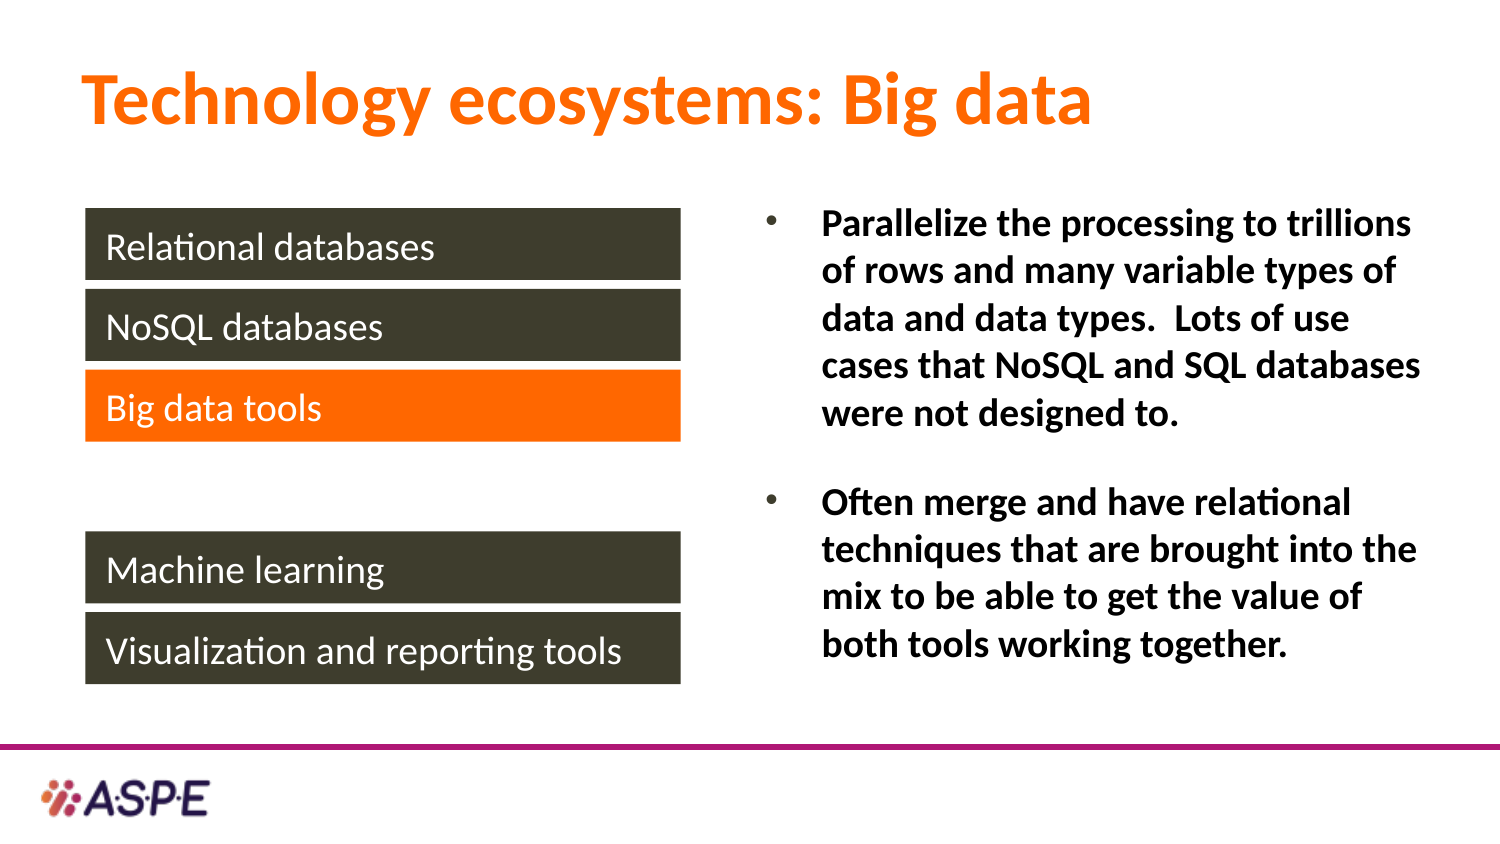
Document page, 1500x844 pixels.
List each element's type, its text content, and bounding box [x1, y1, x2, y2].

picture [37, 776, 213, 822]
list Parallelize the processing to trillions of rows and many variable types of data and data types. Lots of use cases that NoSQL and SQL databases were not designed to. Often merge and have relational techniques that are brought into the mix to be able to get the value of both tools working together. [765, 196, 1433, 744]
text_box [85, 208, 681, 685]
title Technology ecosystems: Big data [81, 60, 1433, 157]
